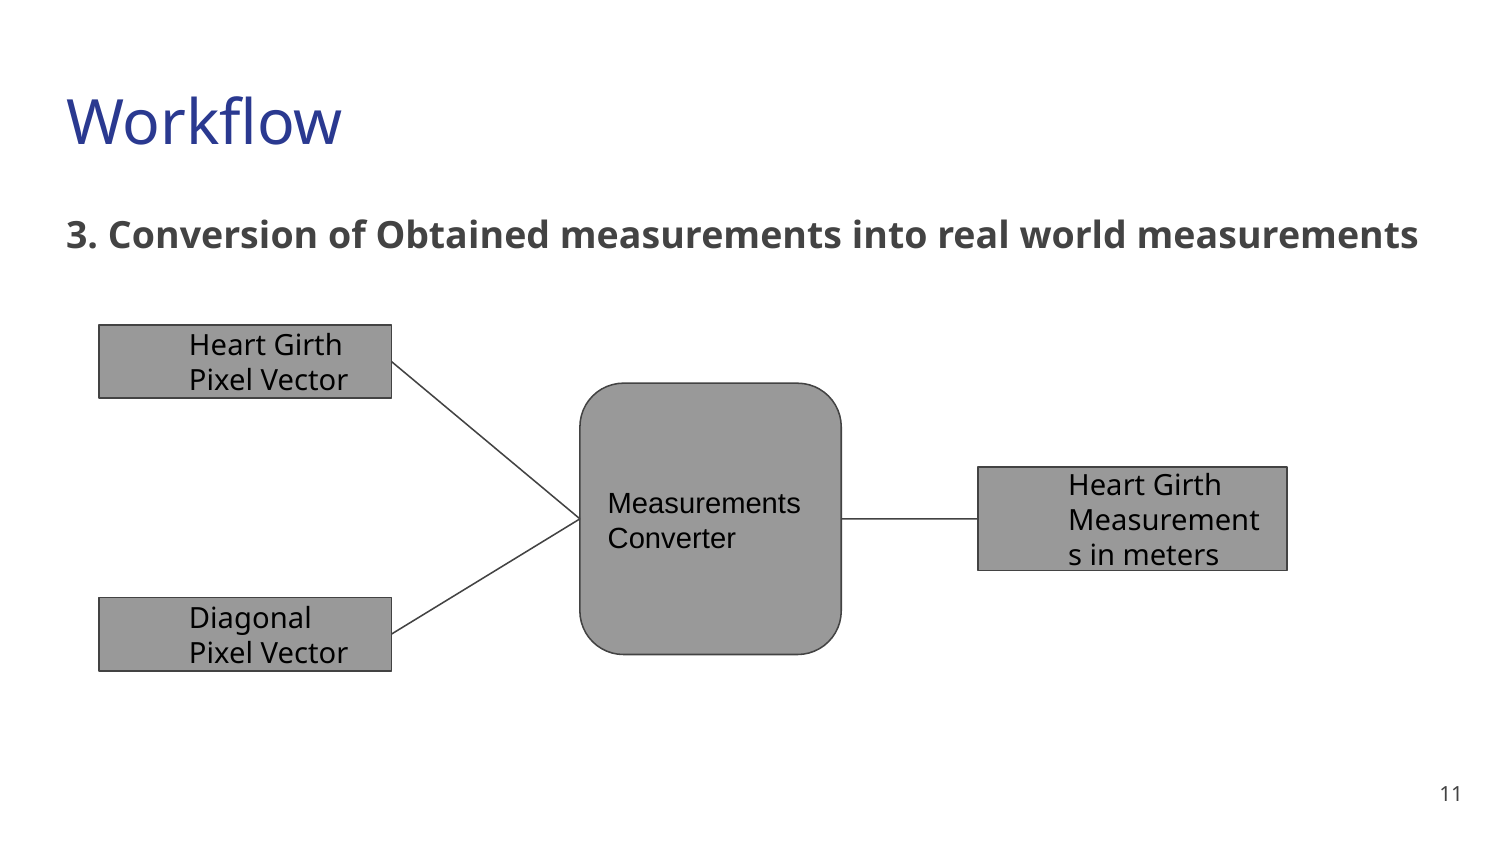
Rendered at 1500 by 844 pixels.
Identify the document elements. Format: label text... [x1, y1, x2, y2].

text_box Heart Girth Measurements in meters [978, 467, 1287, 571]
title Workflow [51, 67, 1449, 167]
text_box Heart Girth Pixel Vector [98, 324, 392, 399]
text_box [391, 361, 581, 518]
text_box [391, 518, 581, 635]
slide_number ‹#› [1387, 762, 1478, 828]
text_box Measurements Converter [585, 383, 842, 655]
text_box Diagonal Pixel Vector [98, 597, 392, 671]
text_box [51, 282, 1427, 779]
list 3. Conversion of Obtained measurements into real world measurements [51, 189, 1449, 283]
